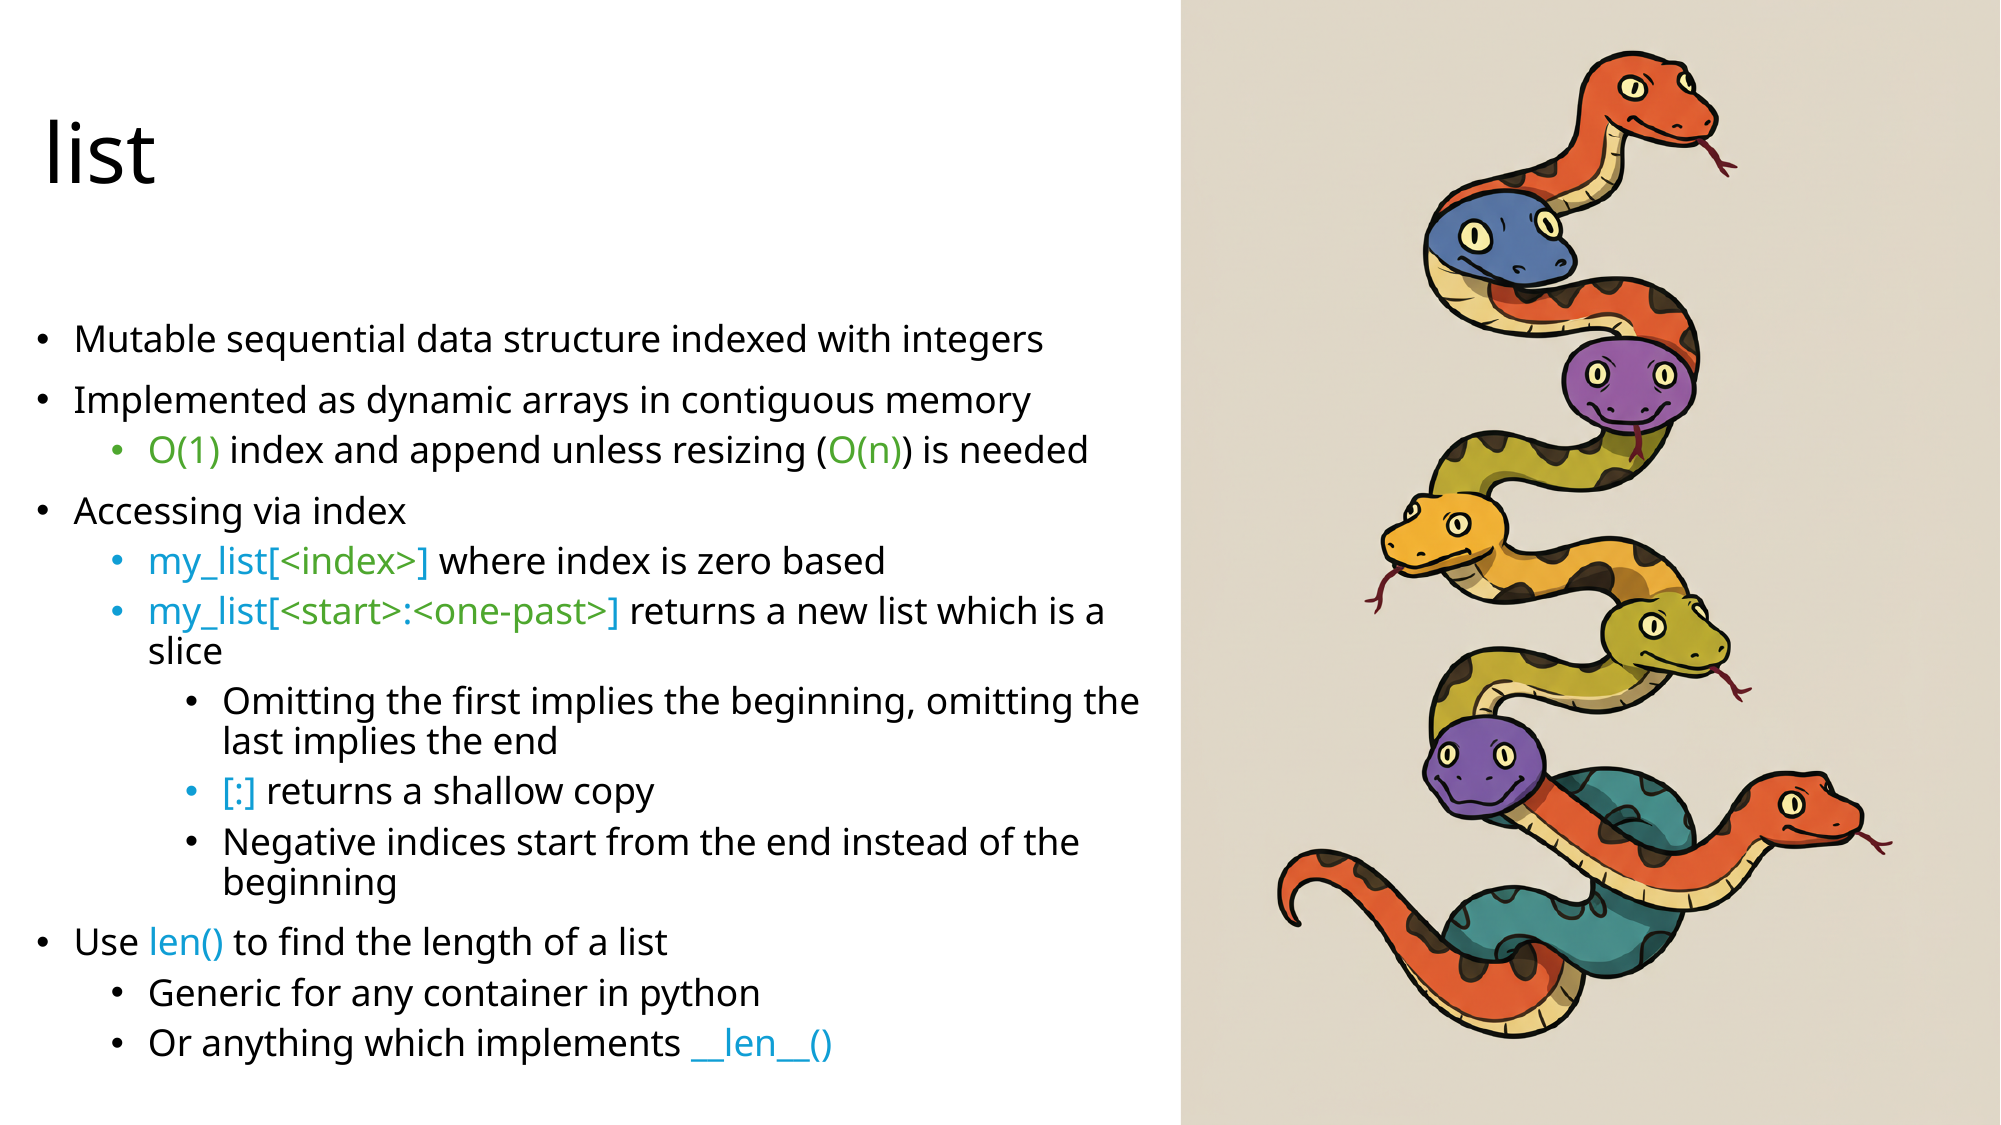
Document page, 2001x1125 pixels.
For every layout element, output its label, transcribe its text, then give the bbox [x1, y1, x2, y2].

title list [28, 33, 1014, 280]
picture [1180, 0, 2000, 1125]
text_box [0, 0, 1180, 1125]
list Mutable sequential data structure indexed with integers Implemented as dynamic arrays in contiguous memory O(1) index and append unless resizing (O(n)) is needed Accessing via index my_list[<index>] where index is zero based my_list[<start>:<one-past>] returns a new list which is a slice Omitting the first implies the beginning, omitting the last implies the end [:] returns a shallow copy Negative indices start from the end instead of the beginning Use len() to find the length of a list Generic for any container in python Or anything which implements __len__() [21, 313, 1158, 1074]
